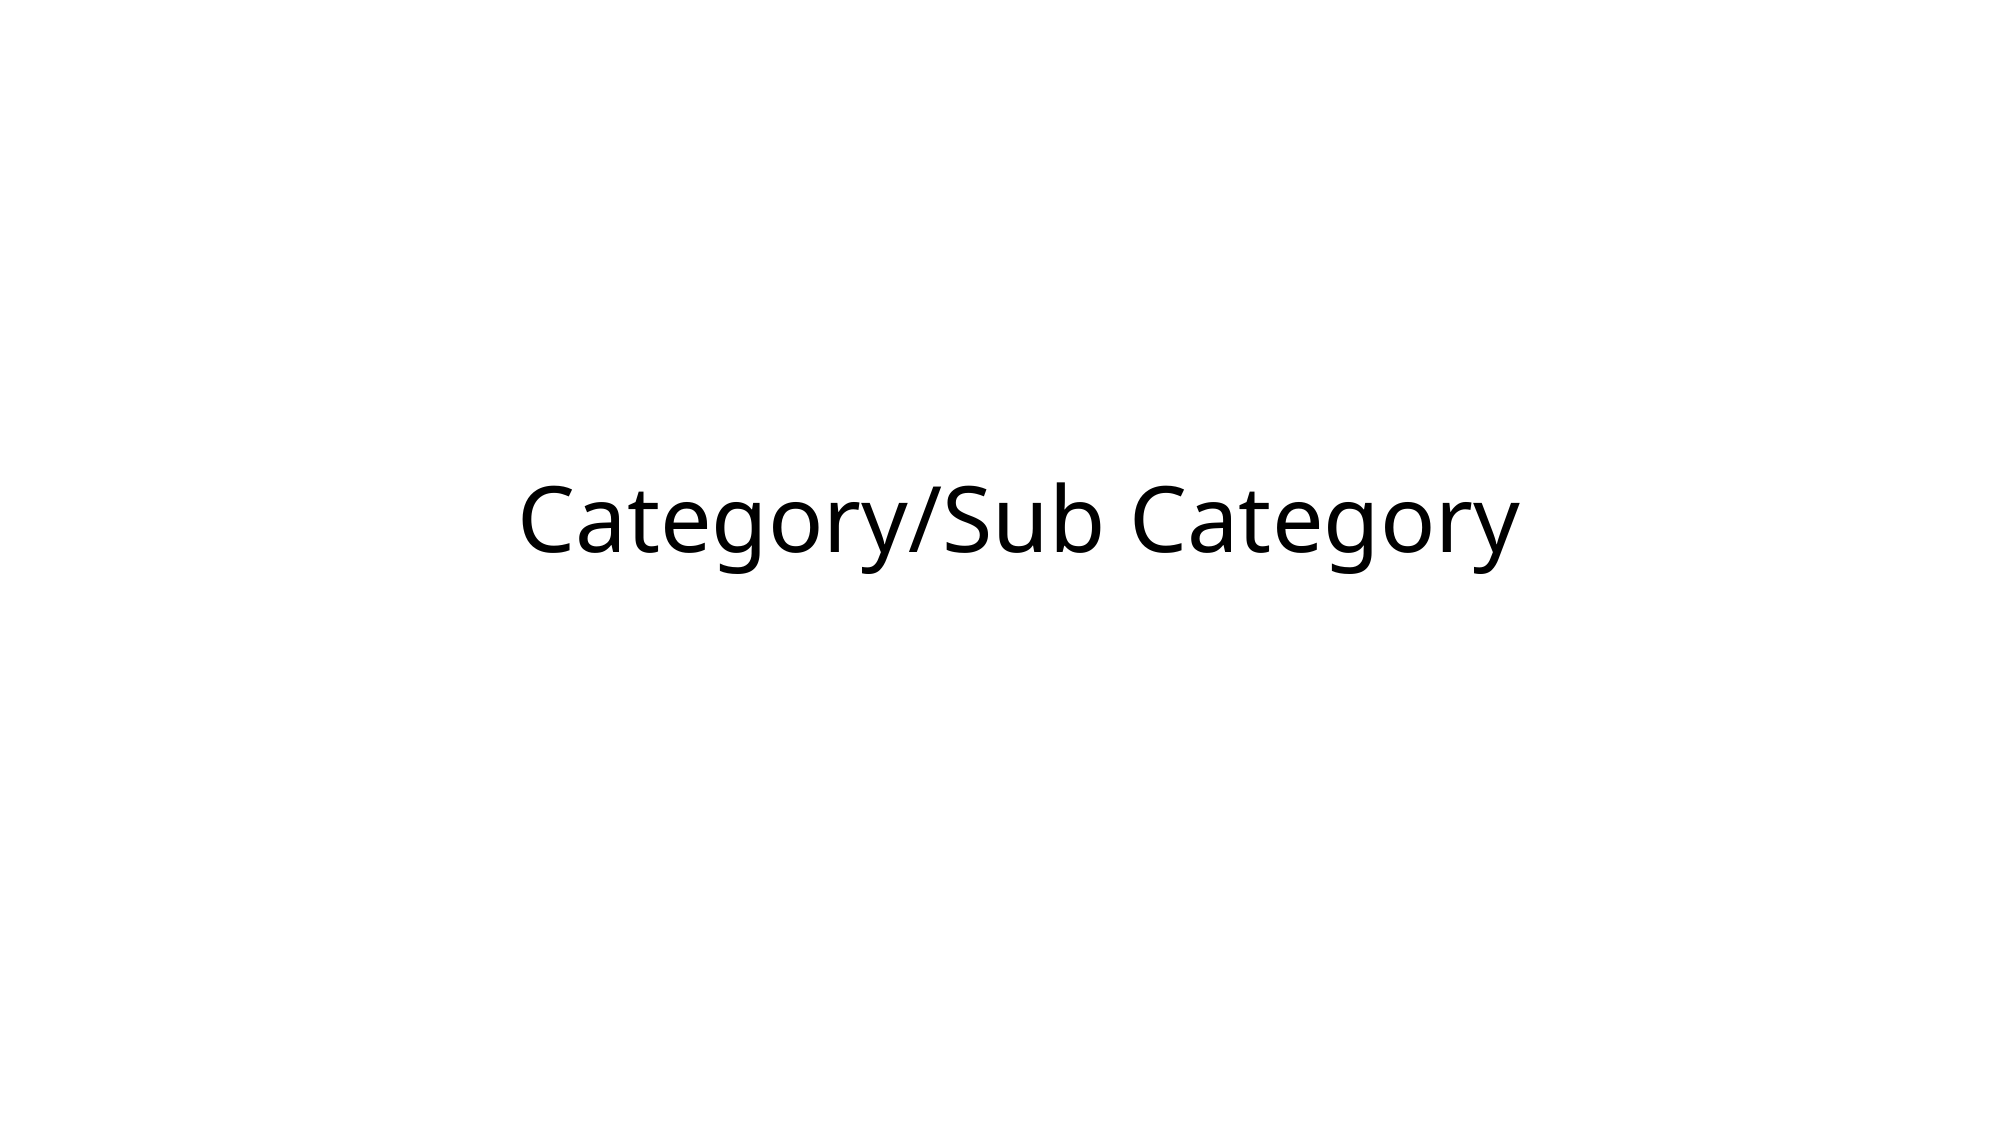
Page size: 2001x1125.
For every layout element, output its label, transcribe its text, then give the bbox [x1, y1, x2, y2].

title Category/Sub Category [157, 414, 1883, 632]
